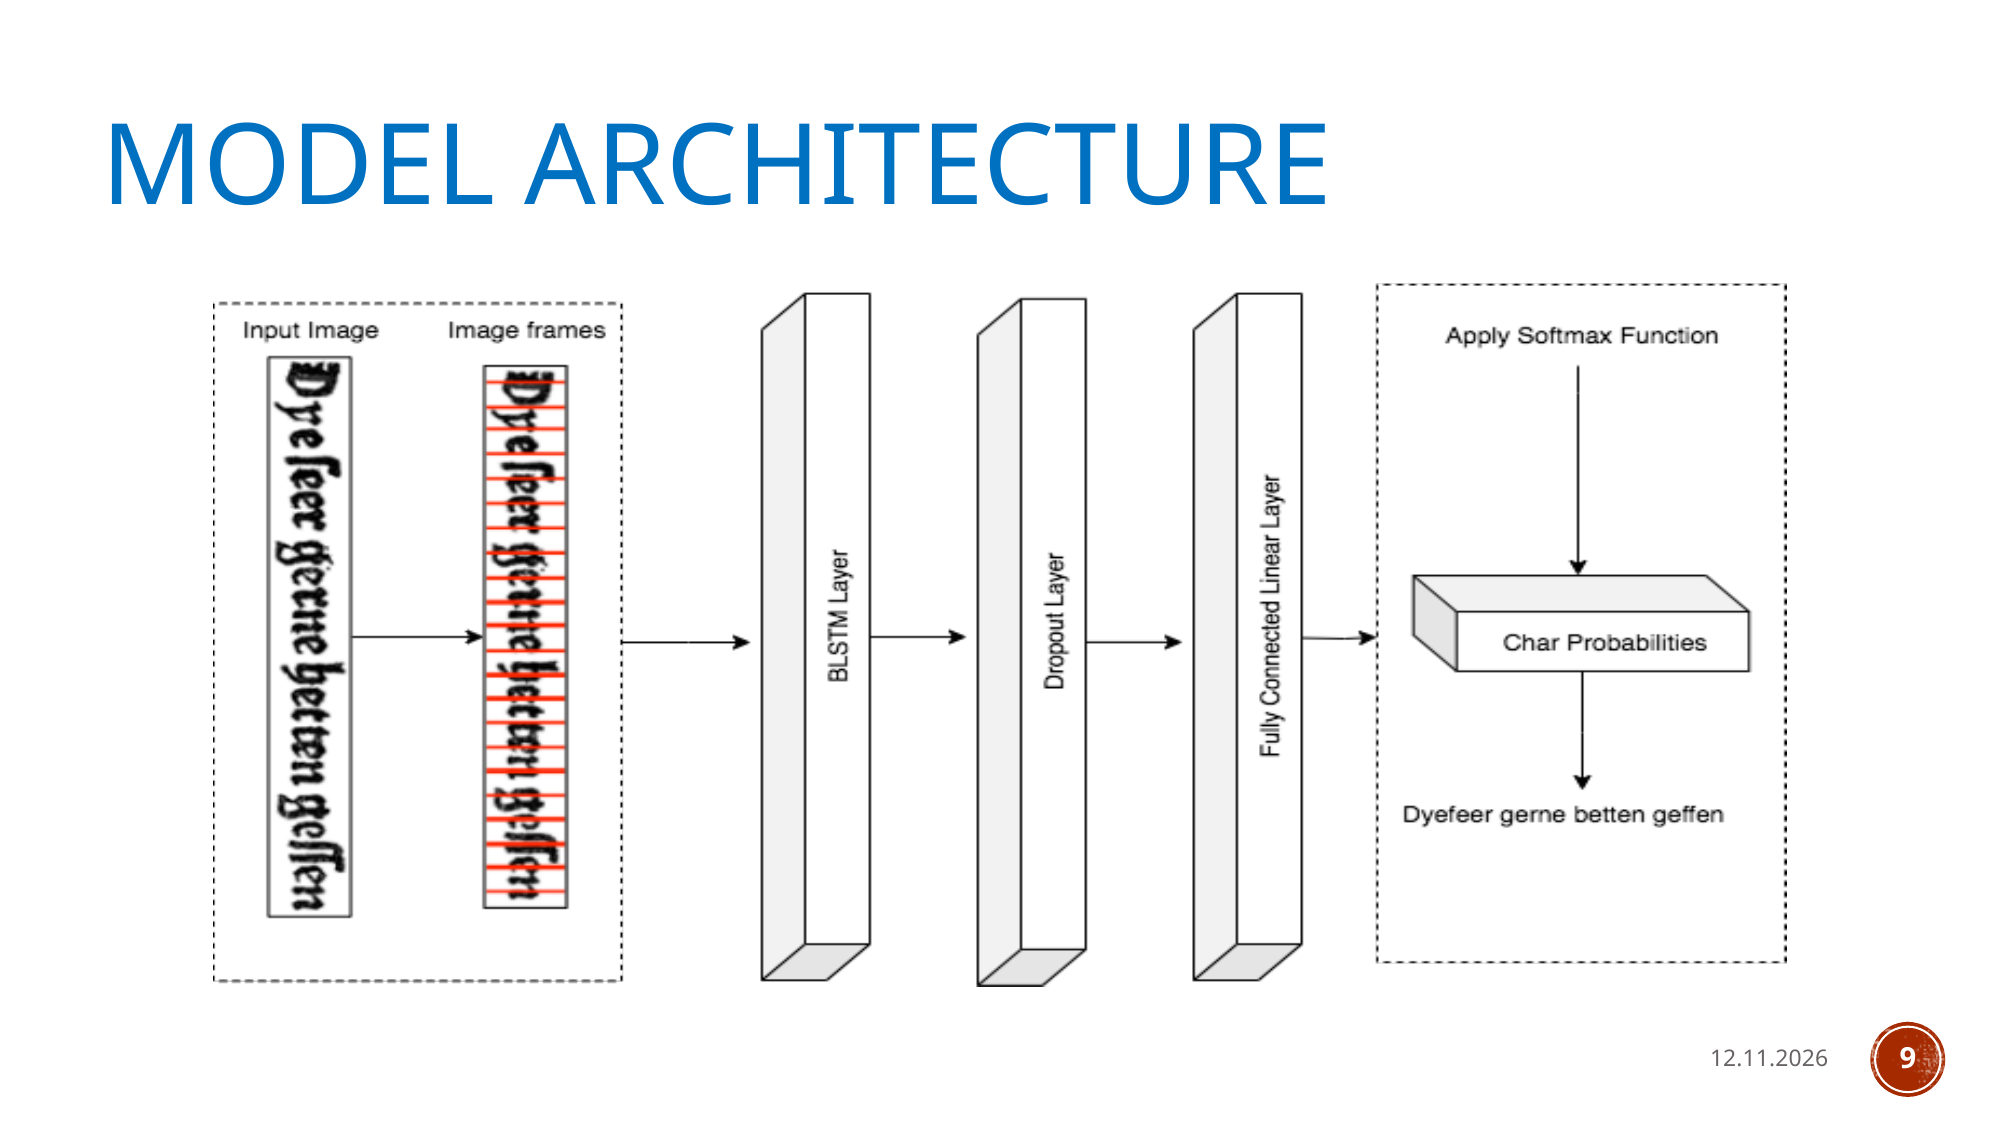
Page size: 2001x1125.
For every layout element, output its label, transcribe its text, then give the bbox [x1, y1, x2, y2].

title Model architecture [86, 36, 1737, 300]
picture [213, 248, 1787, 986]
slide_number 9 [1855, 1028, 1961, 1089]
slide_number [1306, 1028, 1844, 1089]
